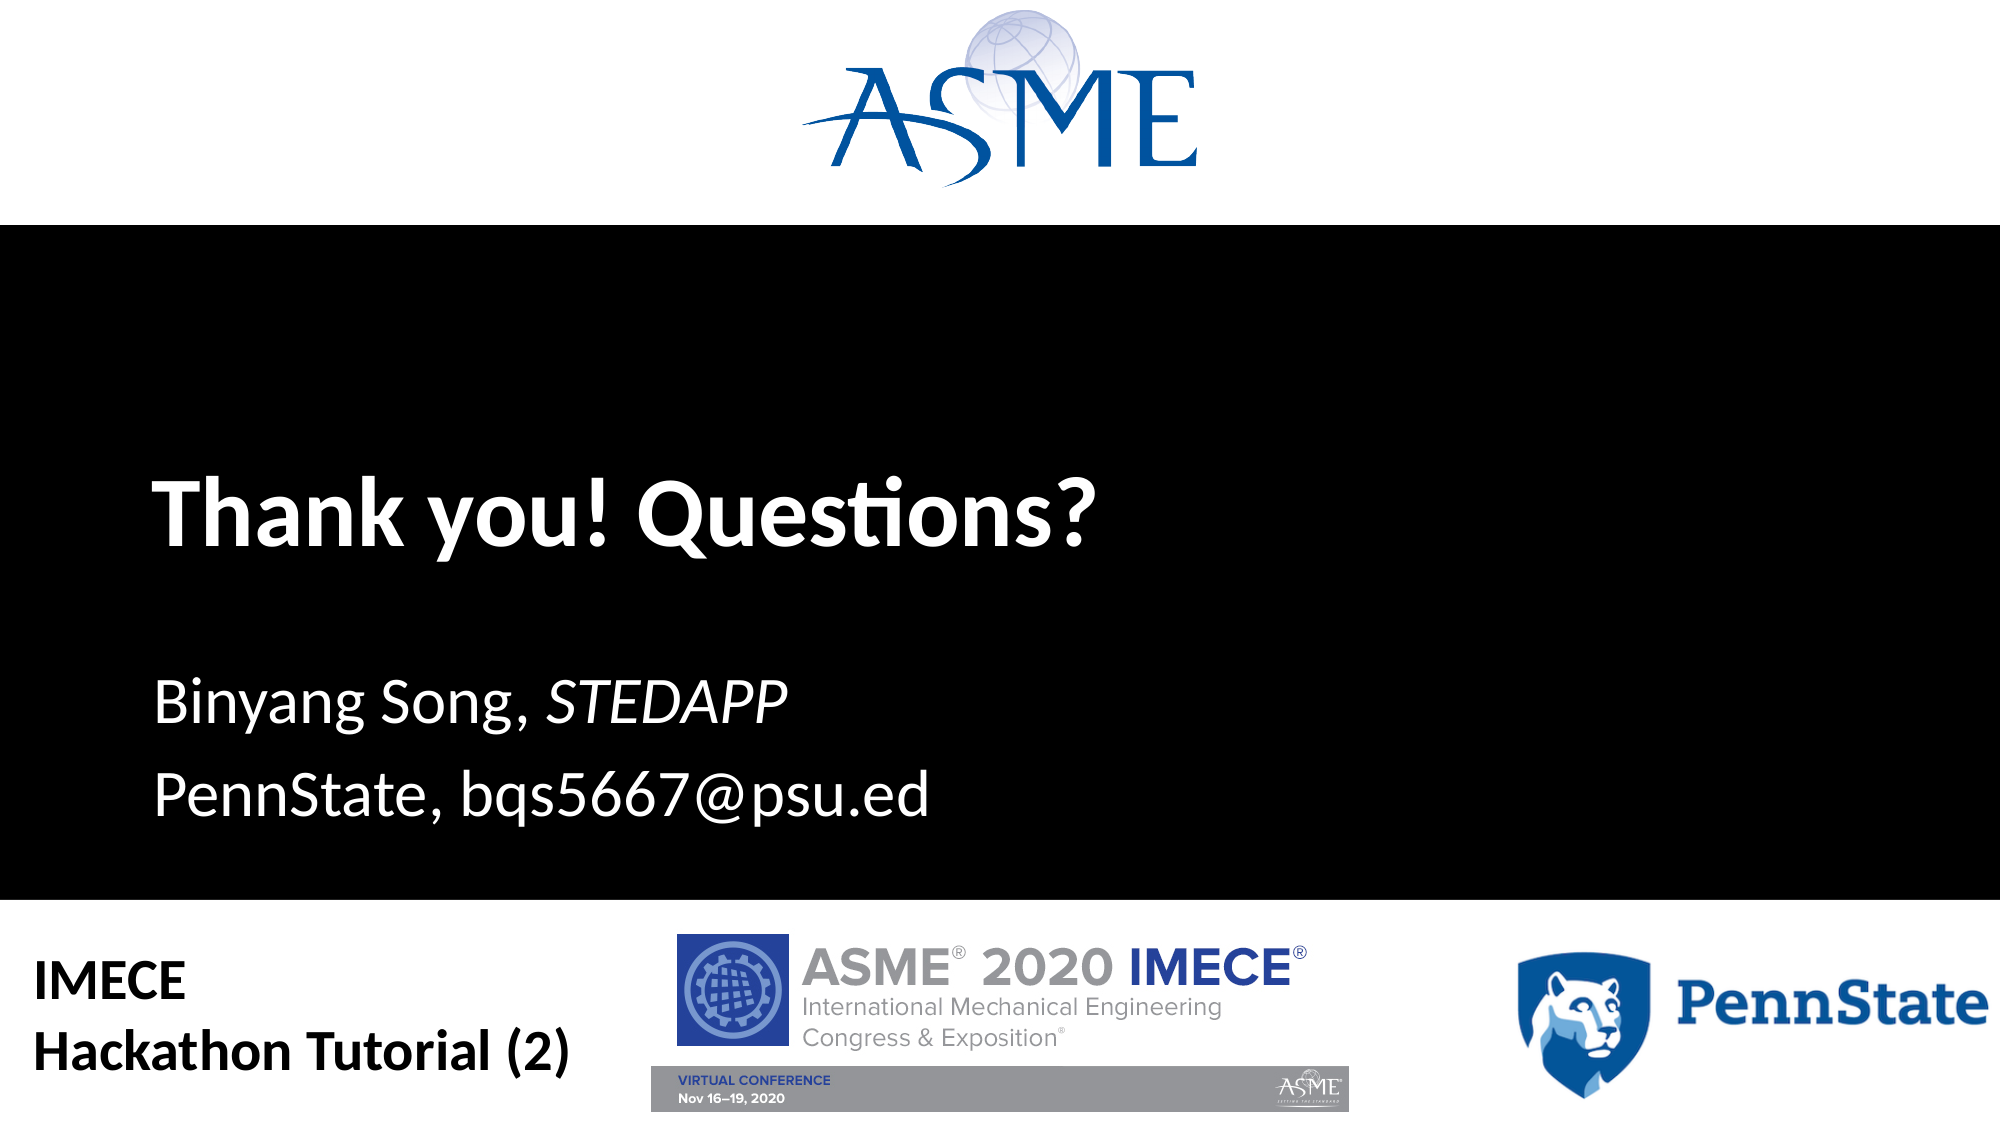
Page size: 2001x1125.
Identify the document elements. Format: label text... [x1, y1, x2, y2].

picture [802, 10, 1198, 196]
text_box Binyang Song, STEDAPP PennState, bqs5667@psu.ed [138, 632, 1921, 864]
title Thank you! Questions? [136, 280, 1862, 749]
picture [1497, 903, 2000, 1112]
text_box IMECE Hackathon Tutorial (2) [18, 934, 595, 1089]
picture [651, 912, 1349, 1112]
